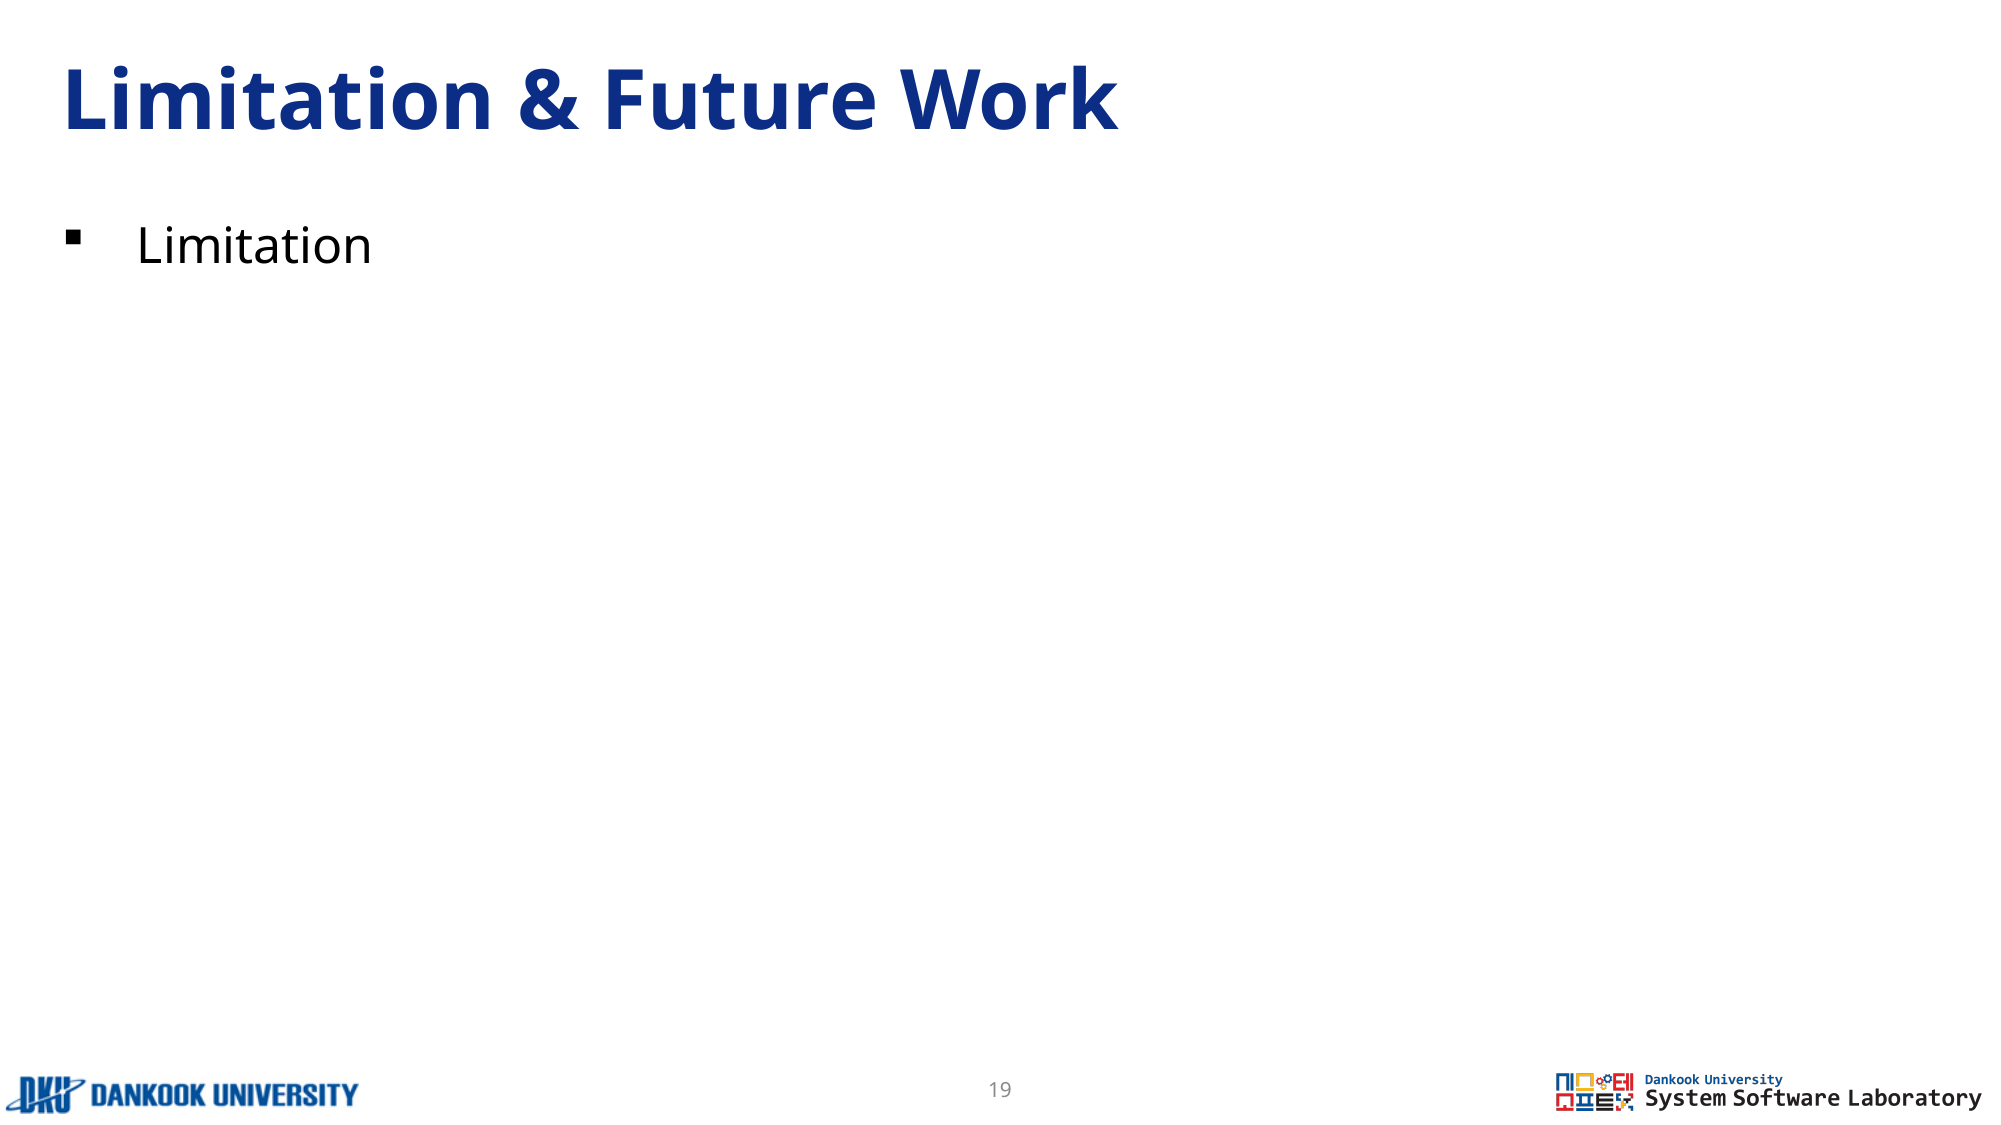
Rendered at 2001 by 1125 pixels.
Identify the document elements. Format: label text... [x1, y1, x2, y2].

title Limitation & Future Work [46, 34, 1504, 170]
picture [1548, 1064, 2001, 1125]
slide_number 19 [774, 1067, 1225, 1116]
text_box Limitation [46, 170, 1980, 1050]
picture [5, 1076, 359, 1114]
